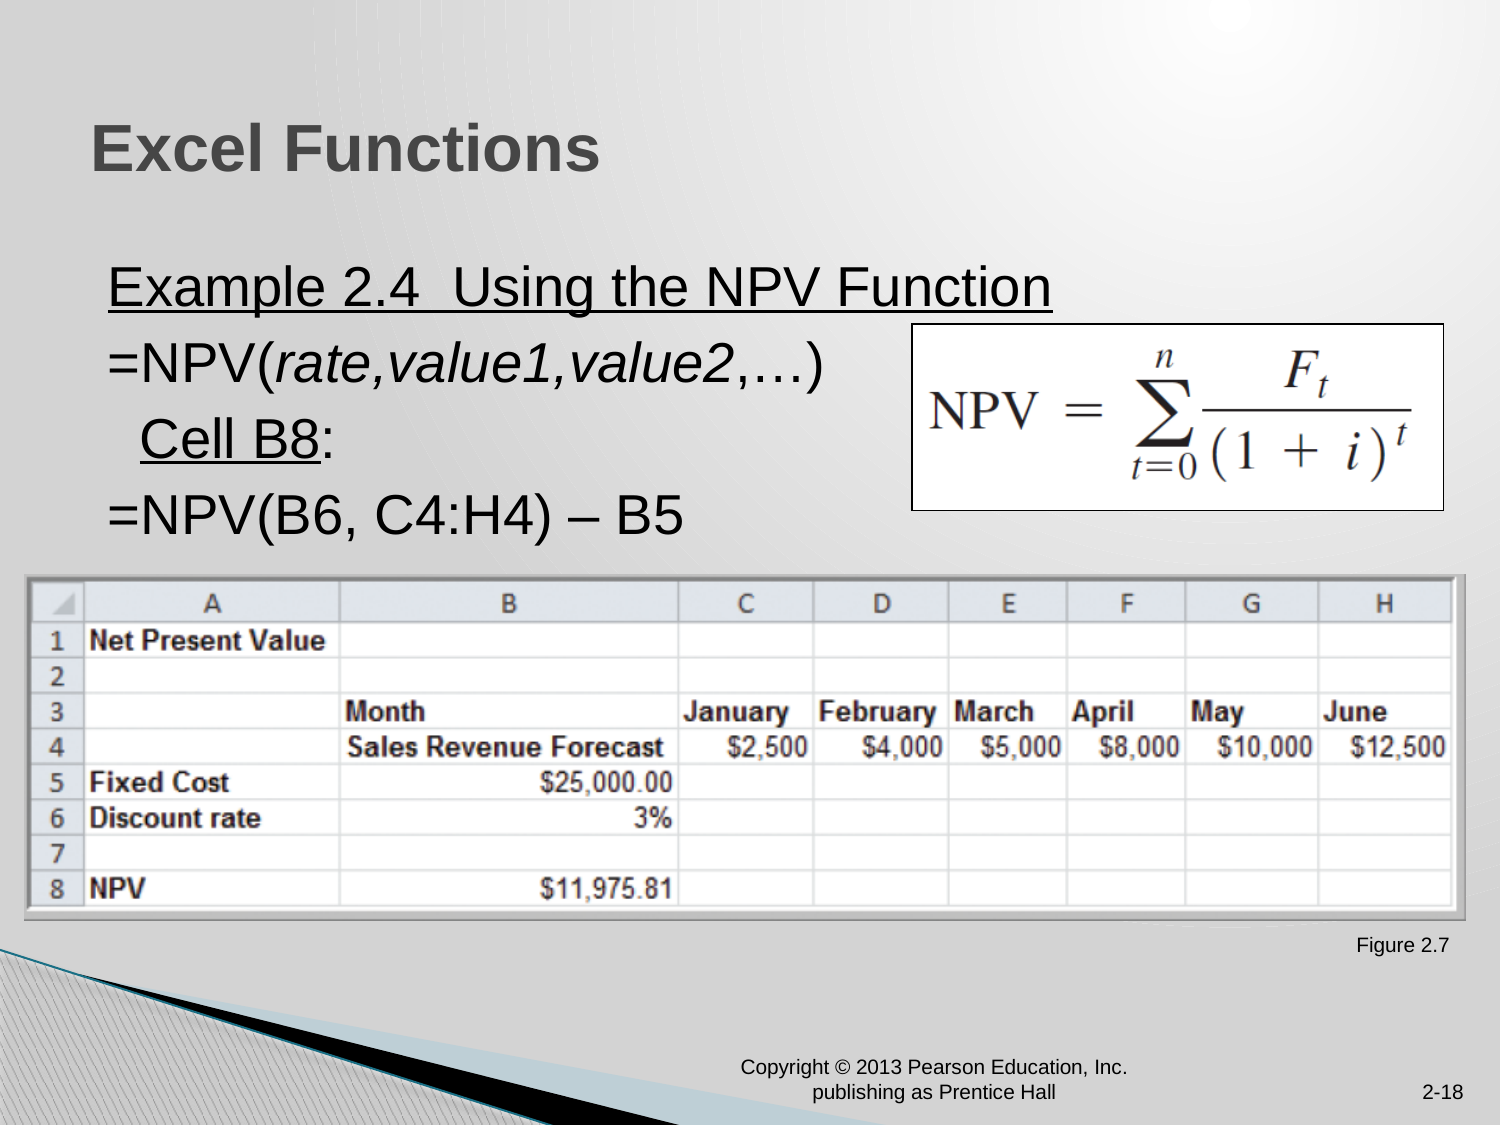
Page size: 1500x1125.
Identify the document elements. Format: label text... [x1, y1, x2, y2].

list Example 2.4 Using the NPV Function =NPV(rate,value1,value2,…) Cell B8: =NPV(B6, C4:H4) – B5 [74, 932, 1426, 1051]
title Excel Functions [76, 51, 1427, 239]
text_box Figure 2.7 [1341, 930, 1465, 964]
footer Copyright © 2013 Pearson Education, Inc. publishing as Prentice Hall [718, 1051, 1150, 1112]
picture [24, 574, 1466, 921]
picture [912, 324, 1444, 511]
list Example 2.4 Using the NPV Function =NPV(rate,value1,value2,…) Cell B8: =NPV(B6, C4:H4) – B5 [74, 242, 1426, 574]
slide_number 2-18 [1362, 1051, 1479, 1112]
